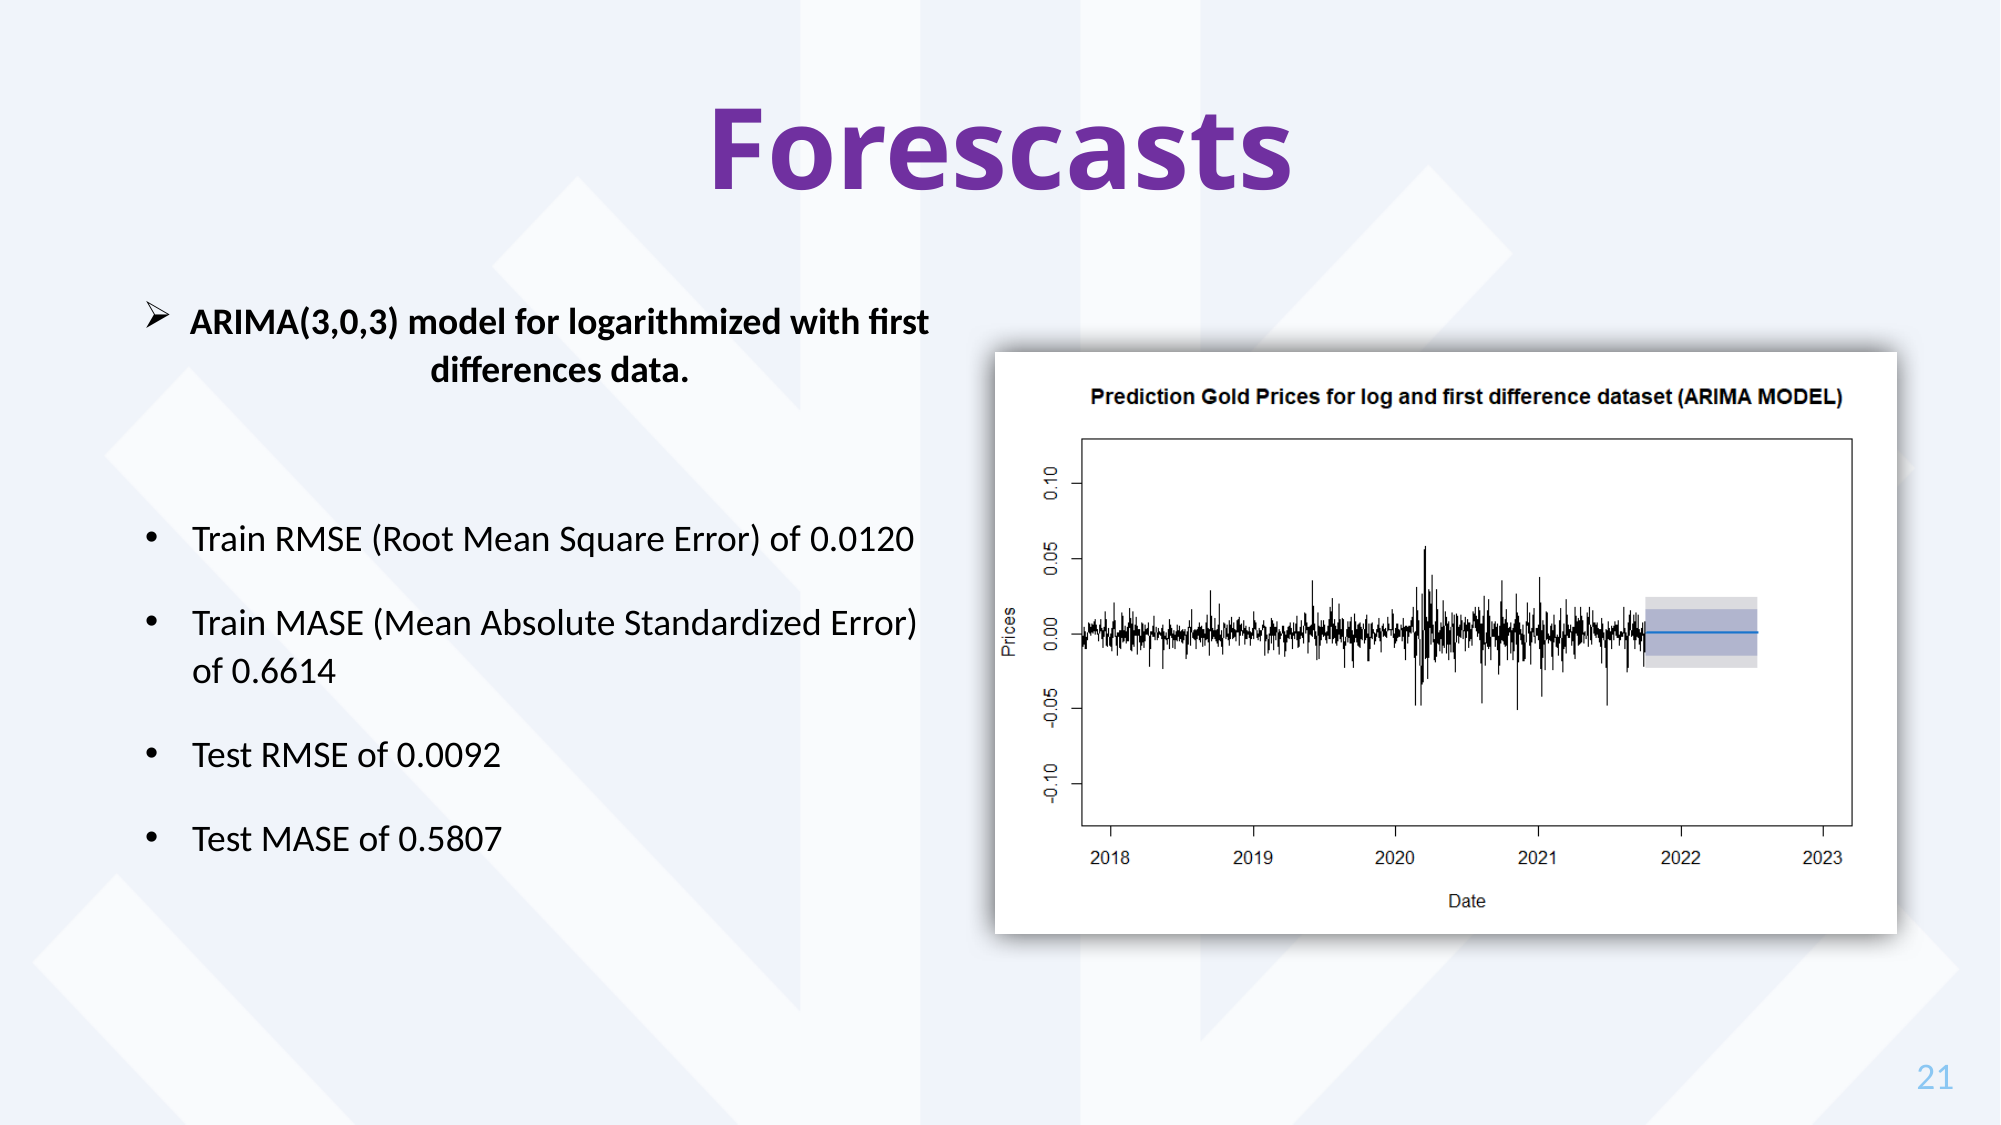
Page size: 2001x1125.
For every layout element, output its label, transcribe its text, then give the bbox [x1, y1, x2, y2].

picture [0, 0, 2001, 1125]
text_box ARIMA(3,0,3) model for logarithmized with first differences data. [49, 286, 1024, 483]
slide_number 21 [1822, 1037, 1970, 1113]
text_box Forescasts [67, 70, 1932, 151]
text_box Train RMSE (Root Mean Square Error) of 0.0120 Train MASE (Mean Absolute Standardized Error) of 0.6614 Test RMSE of 0.0092 Test MASE of 0.5807 [130, 503, 943, 867]
